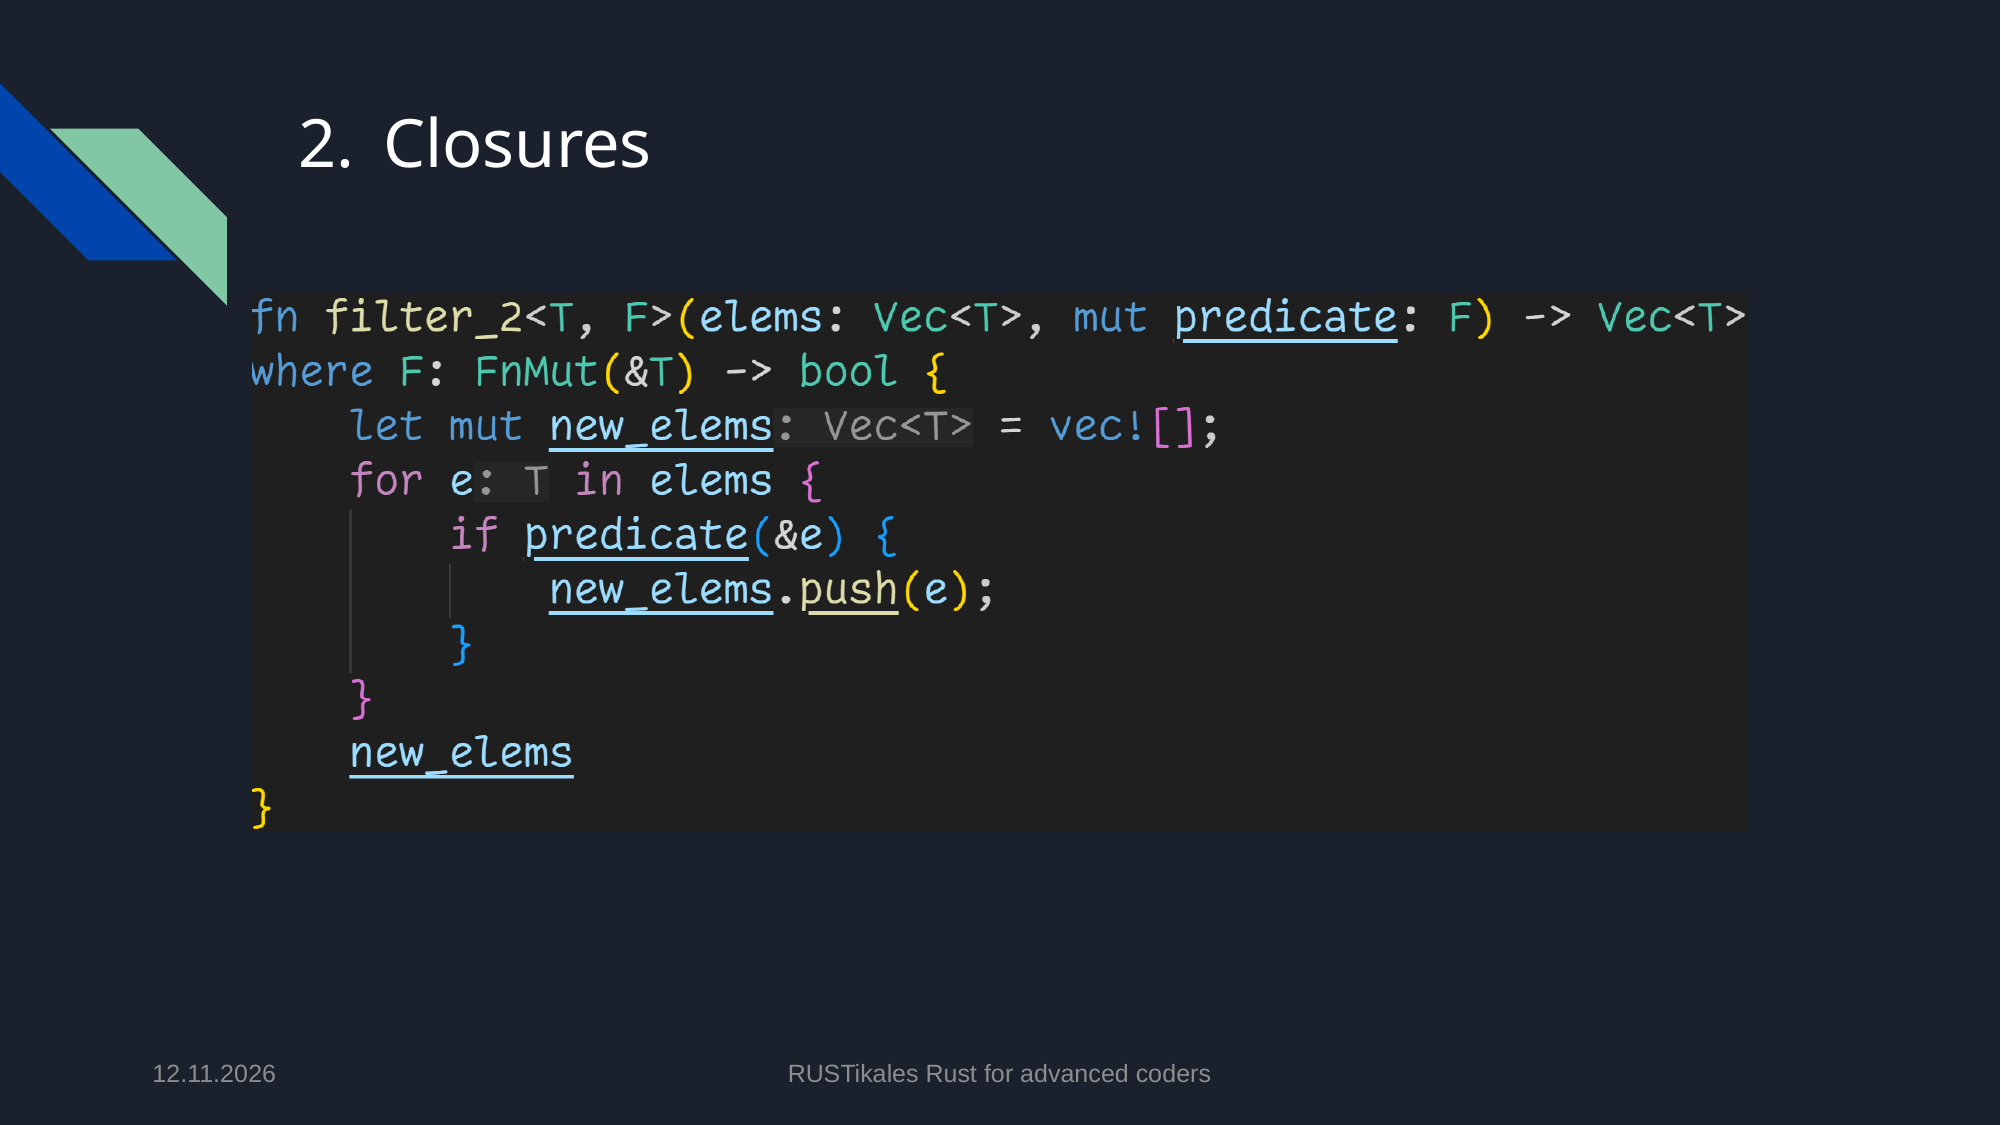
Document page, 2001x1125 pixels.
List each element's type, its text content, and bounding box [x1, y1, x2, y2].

title Closures [283, 86, 1824, 287]
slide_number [137, 1042, 588, 1103]
footer RUSTikales Rust for advanced coders [662, 1042, 1338, 1103]
picture [252, 293, 1748, 832]
